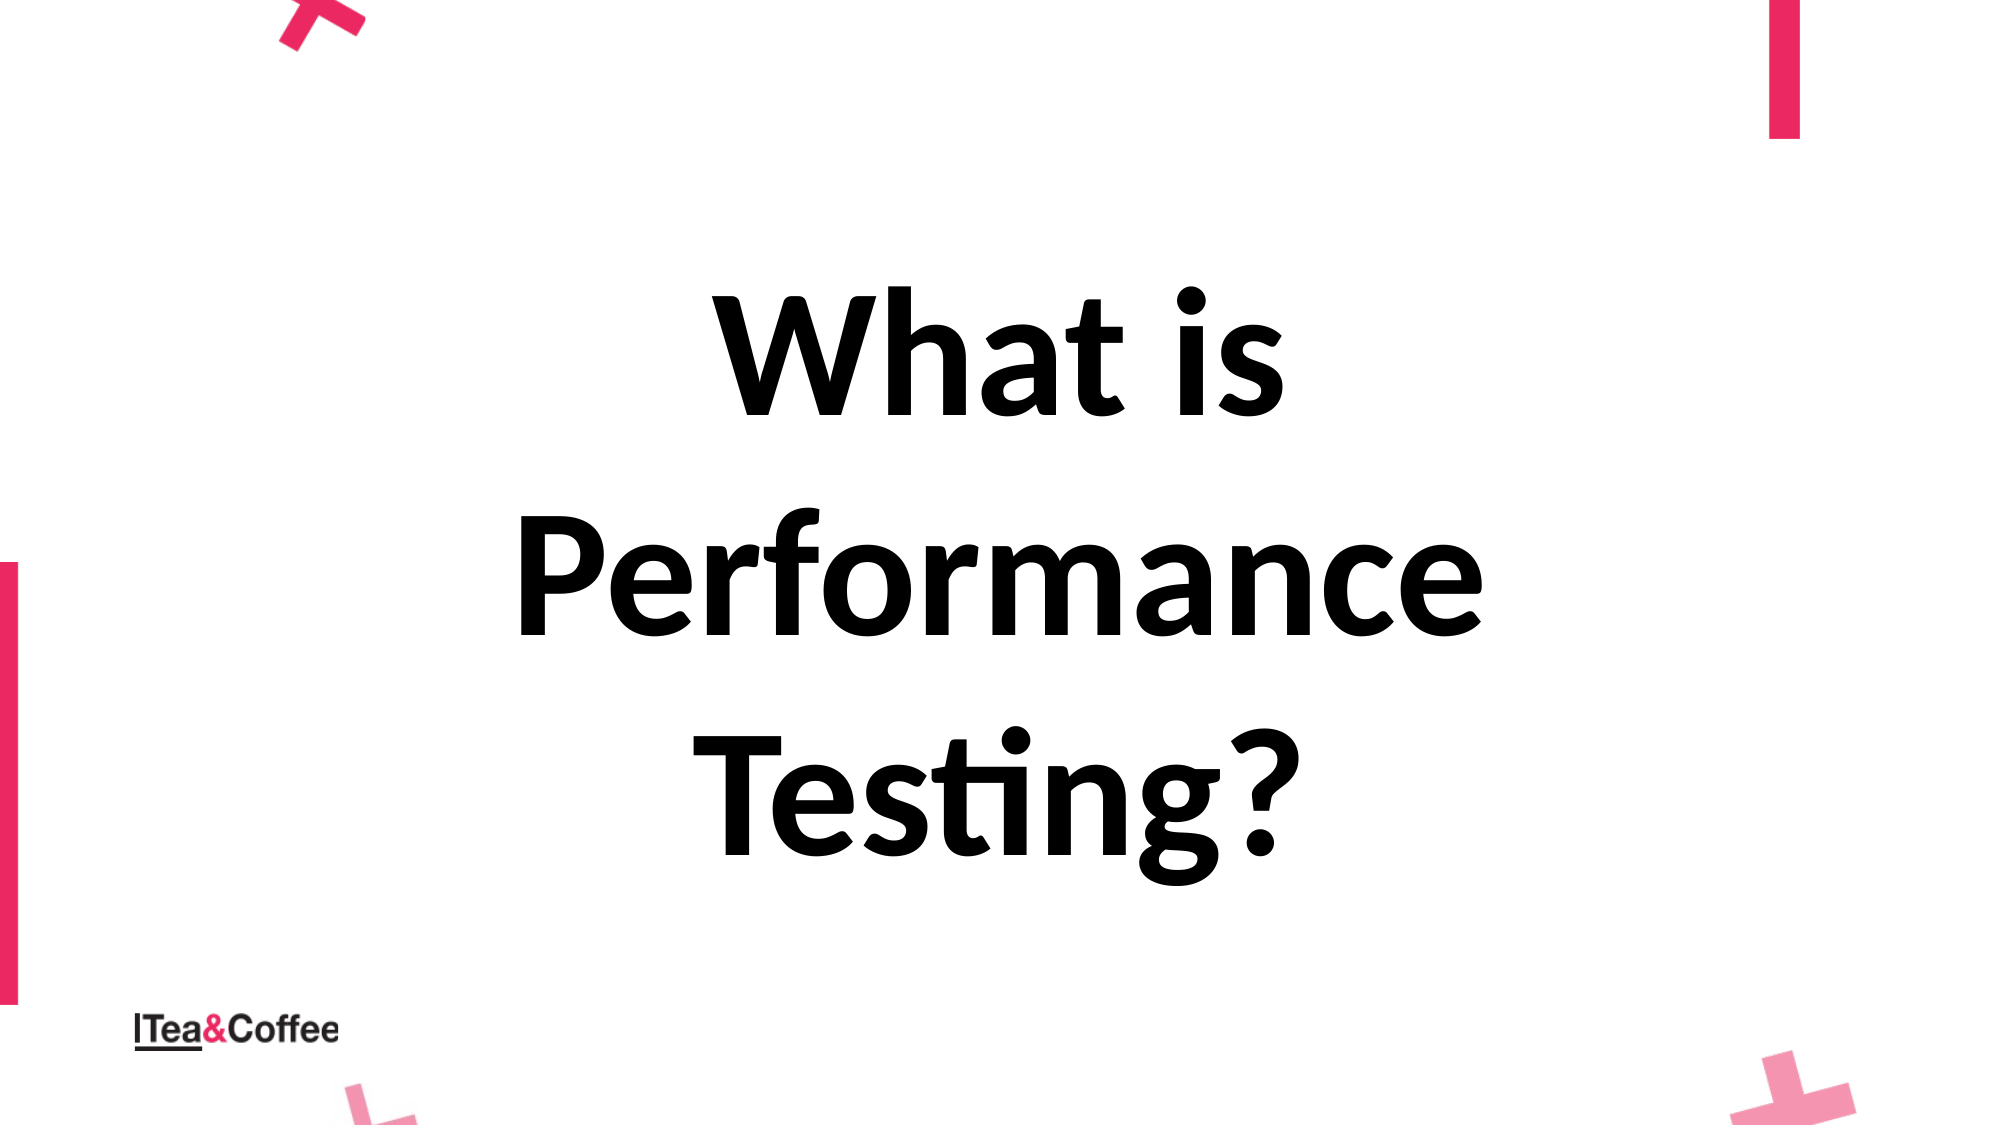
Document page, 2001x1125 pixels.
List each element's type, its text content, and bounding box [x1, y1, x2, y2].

picture [1768, 0, 1800, 139]
text_box What is Performance Testing? [482, 191, 1518, 934]
picture [134, 1012, 339, 1051]
picture [314, 1083, 420, 1125]
picture [263, 0, 366, 52]
picture [1728, 1050, 1857, 1125]
picture [0, 562, 19, 1005]
